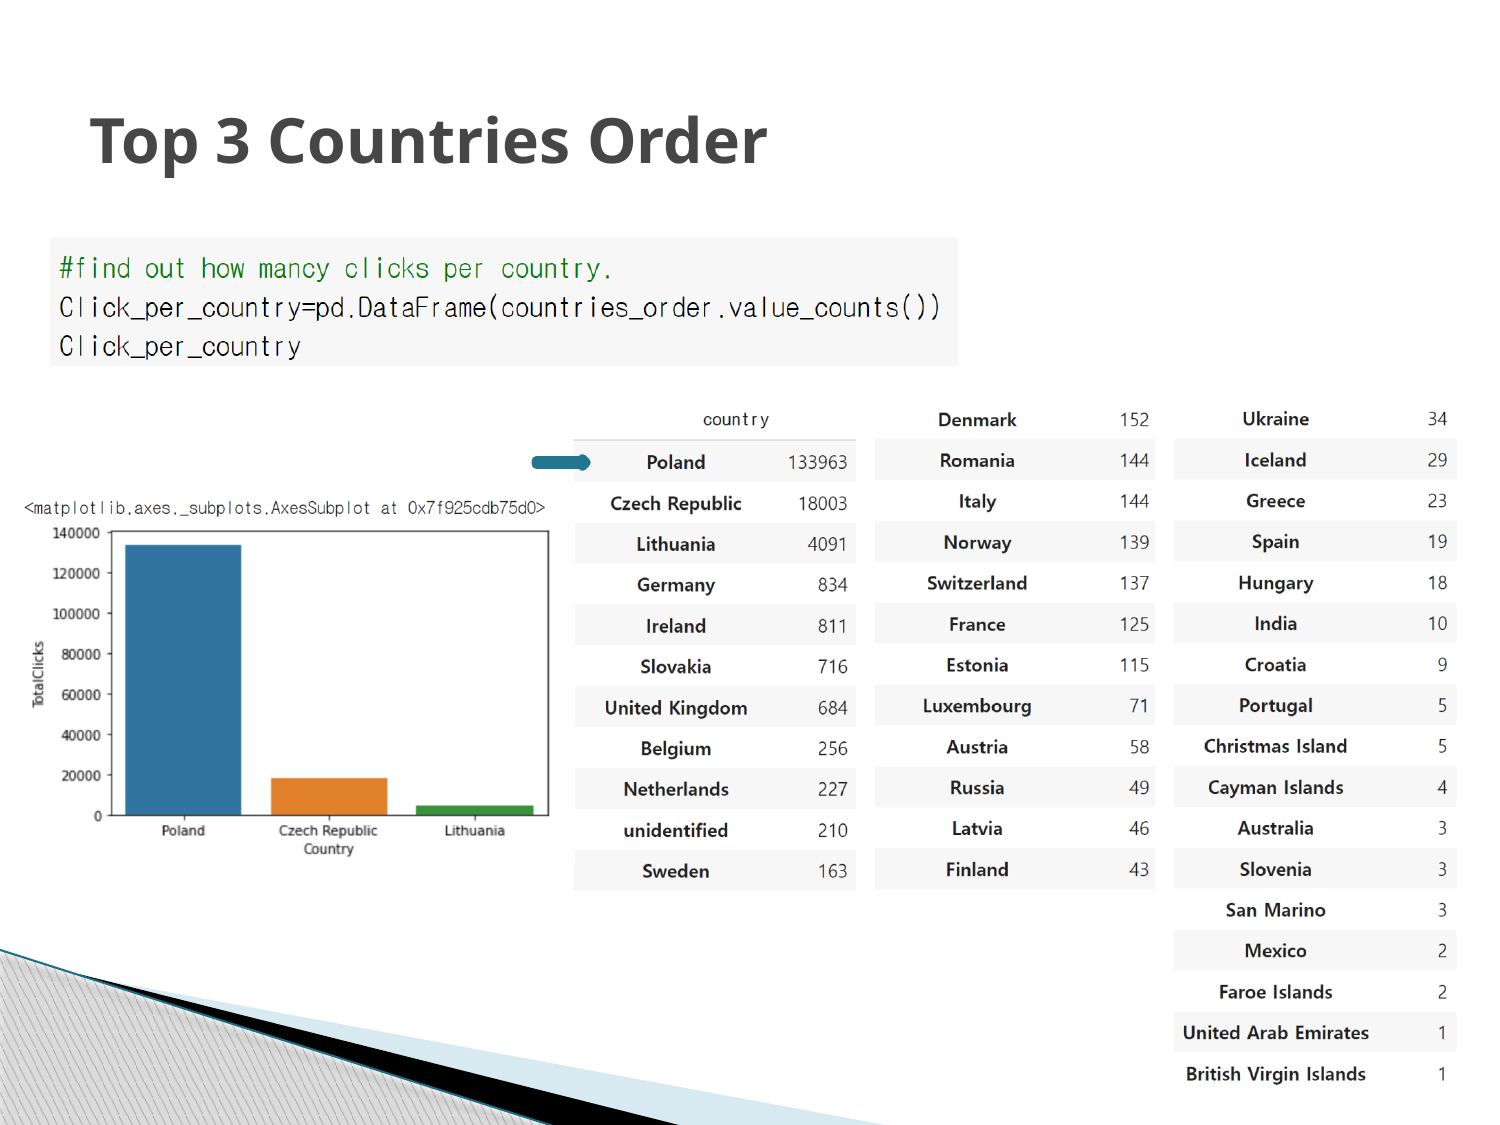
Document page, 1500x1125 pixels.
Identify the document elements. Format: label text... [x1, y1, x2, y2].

picture [12, 400, 856, 892]
picture [870, 400, 1155, 892]
text_box [531, 456, 555, 469]
picture [49, 237, 958, 366]
picture [1163, 400, 1463, 1088]
title Top 3 Countries Order [75, 45, 1425, 233]
